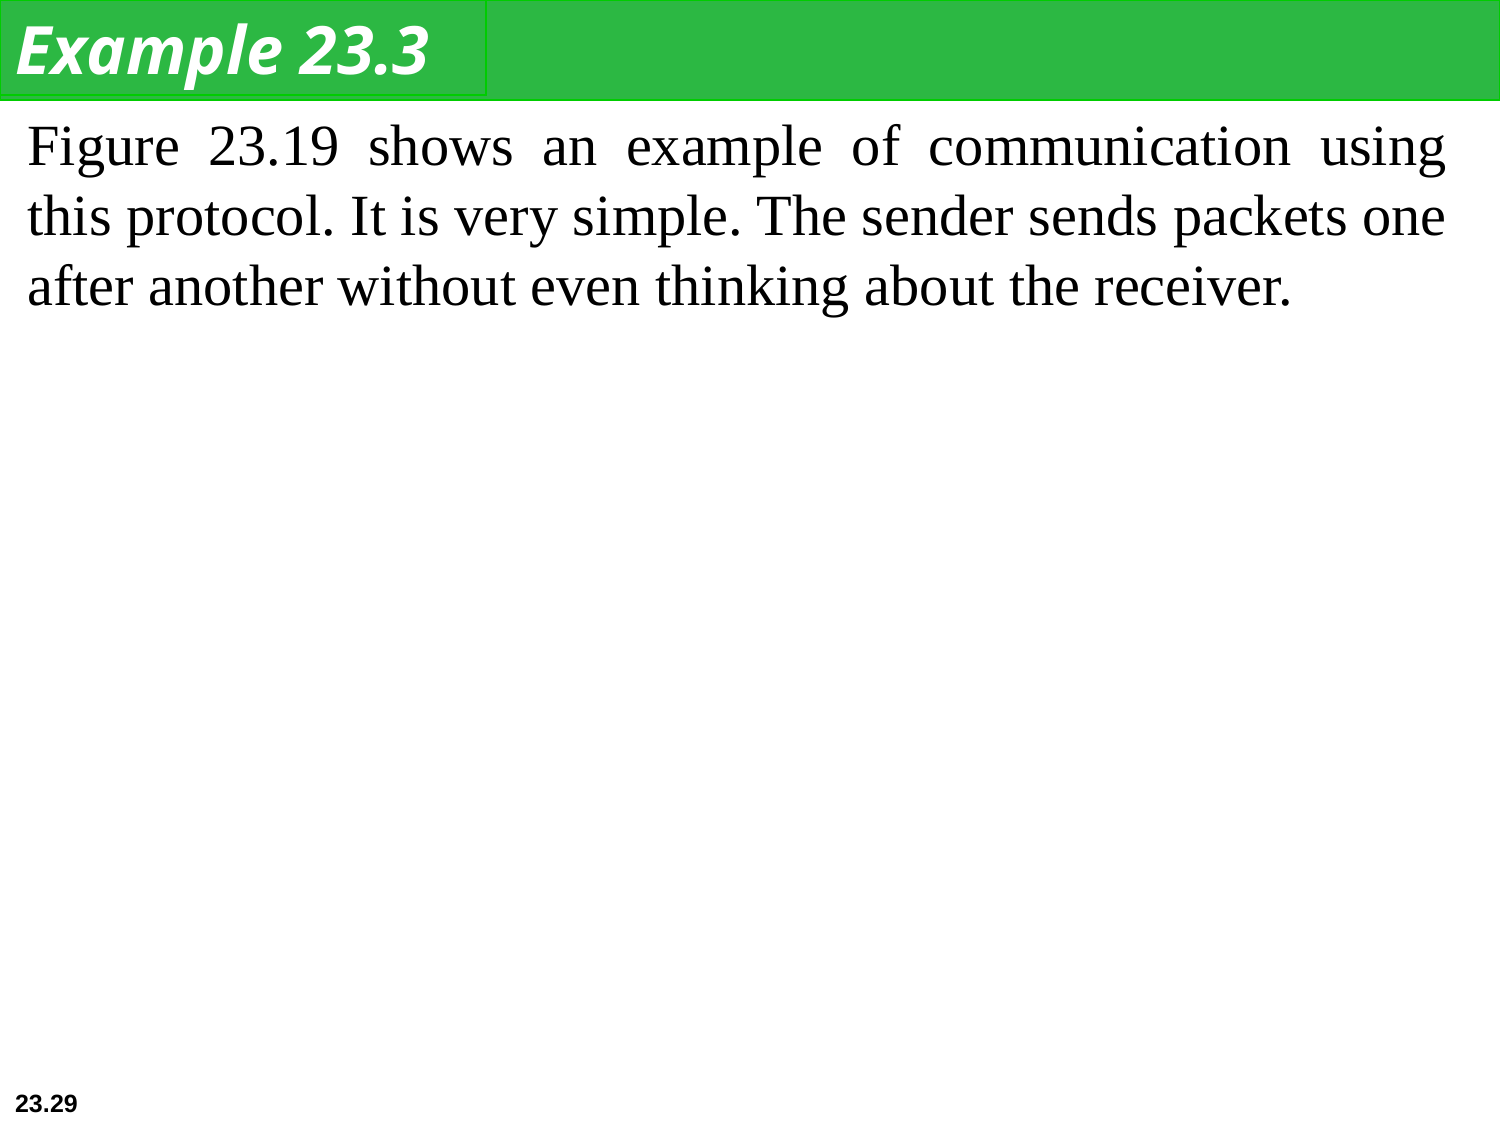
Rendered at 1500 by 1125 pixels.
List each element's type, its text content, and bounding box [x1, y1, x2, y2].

text_box 23.29 [0, 1049, 313, 1125]
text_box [0, 0, 1500, 101]
text_box Figure 23.19 shows an example of communication using this protocol. It is very simple. The sender sends packets one after another without even thinking about the receiver. [12, 109, 1463, 325]
